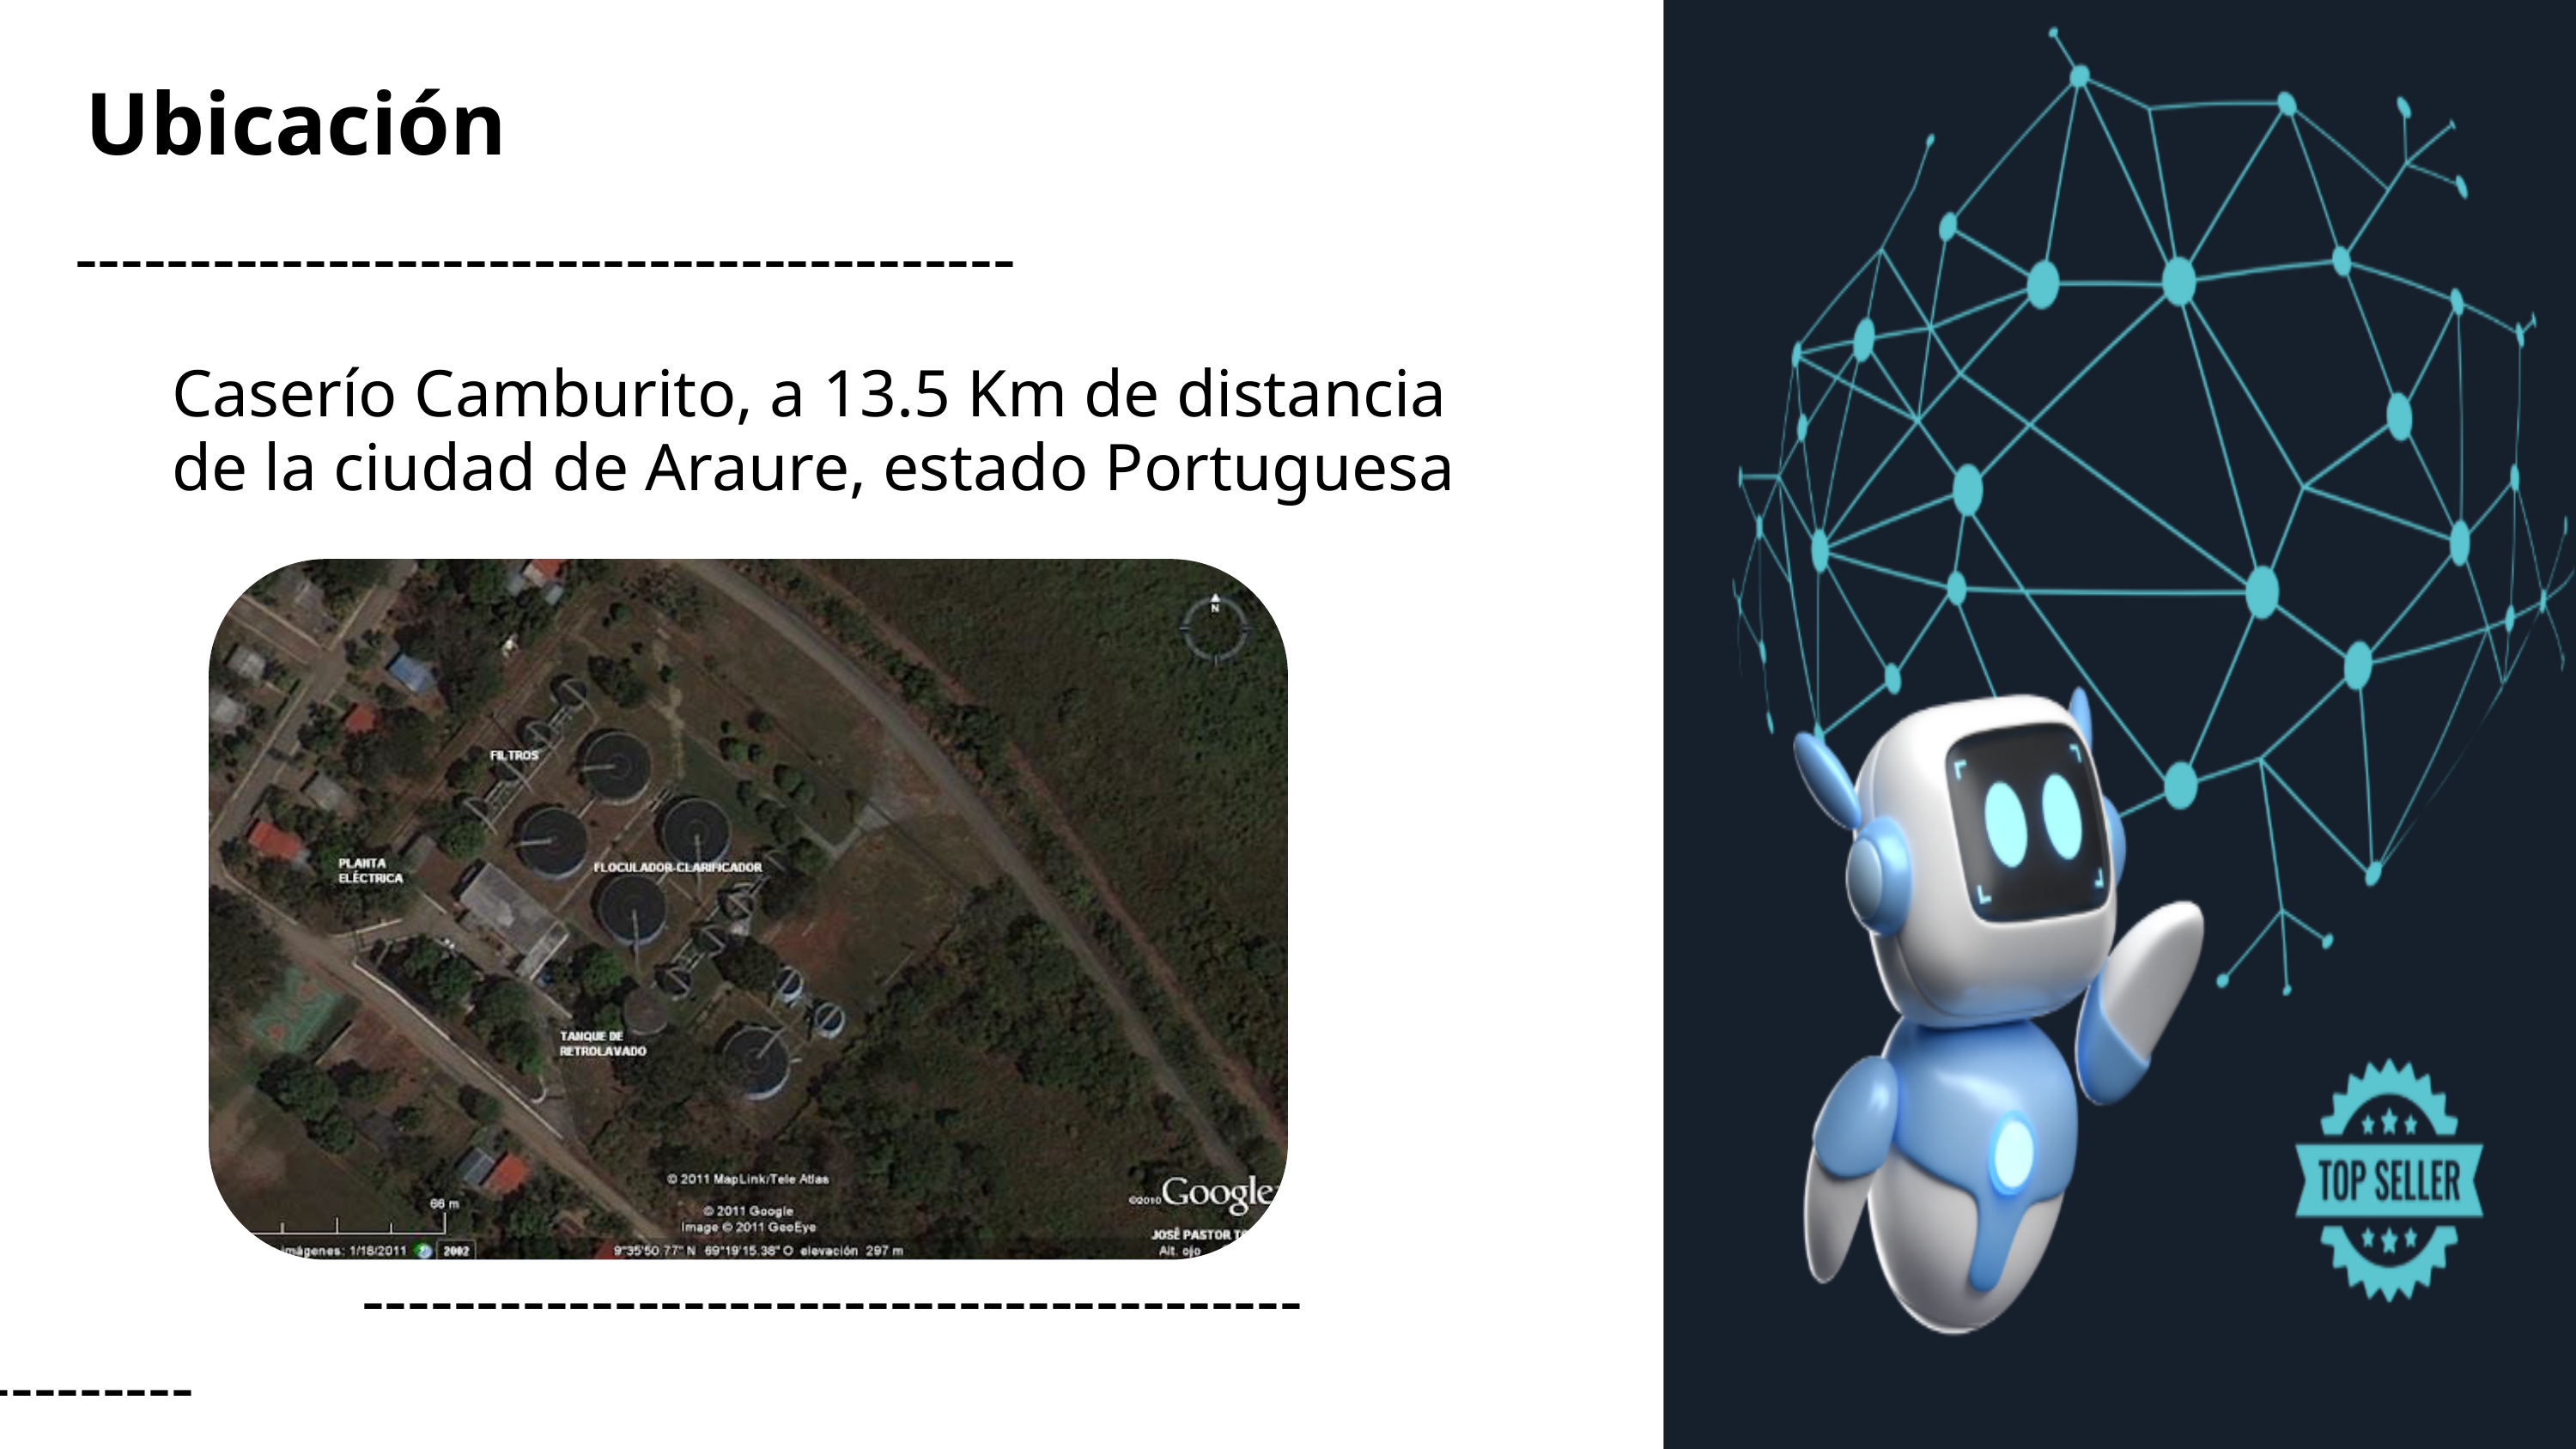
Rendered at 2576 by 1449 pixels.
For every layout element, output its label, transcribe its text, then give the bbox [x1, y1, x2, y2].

text_box ----------------------------------------- [0, 211, 1631, 298]
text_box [1663, 0, 2576, 1449]
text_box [208, 558, 1289, 1260]
text_box Ubicación [85, 41, 1159, 173]
text_box ----------------------------------------- [287, 1254, 1658, 1341]
text_box Caserío Camburito, a 13.5 Km de distancia de la ciudad de Araure, estado Portuguesa [171, 356, 1461, 504]
text_box ------------------------------------- [0, 1341, 730, 1428]
